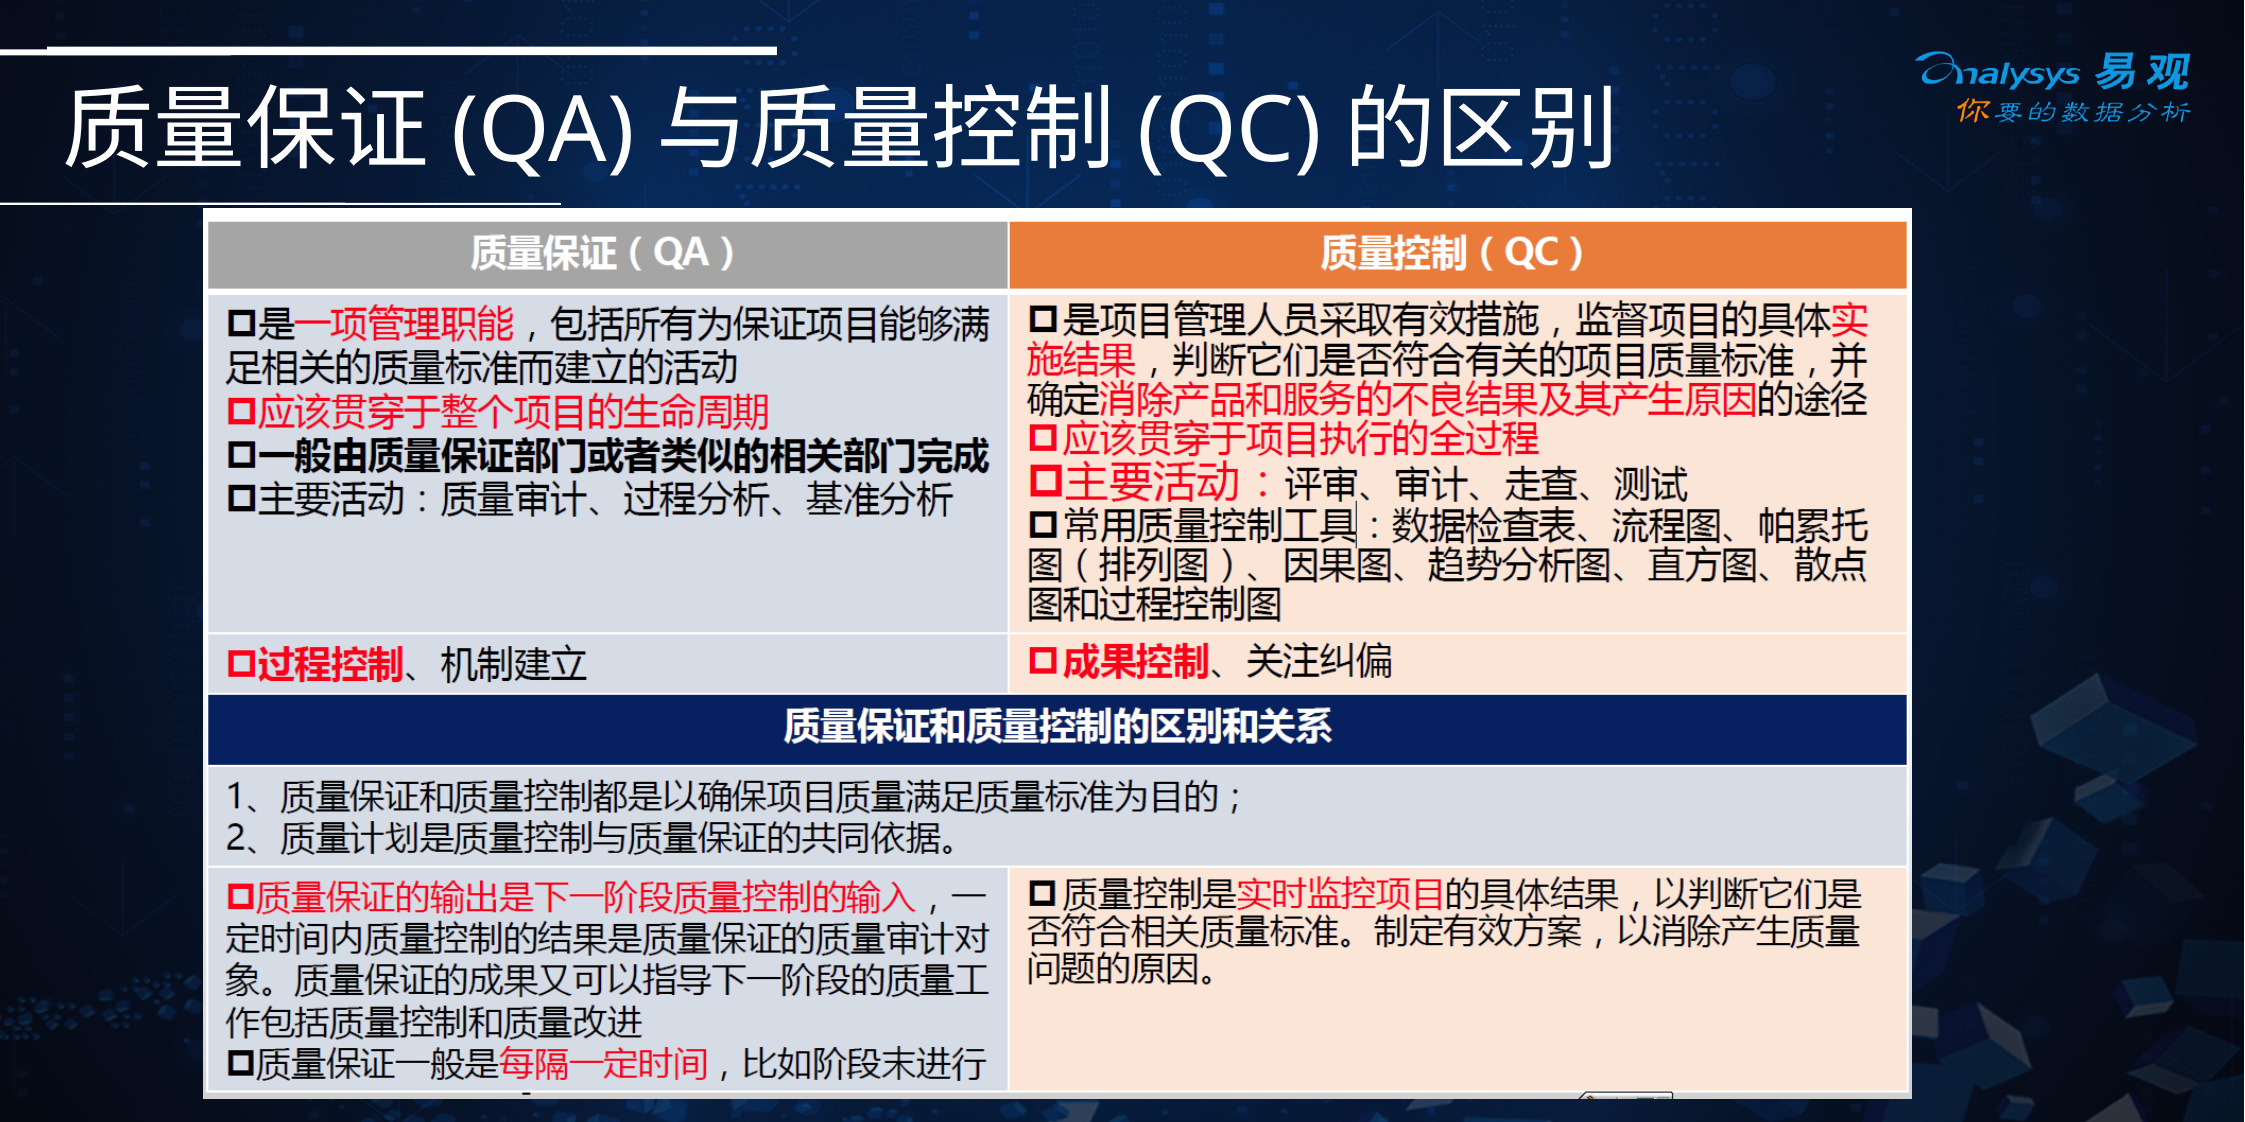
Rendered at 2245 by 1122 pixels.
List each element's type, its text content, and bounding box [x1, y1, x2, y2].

picture [0, 0, 2244, 1122]
title 质量保证(QA)与质量控制(QC)的区别 [47, 59, 1983, 204]
